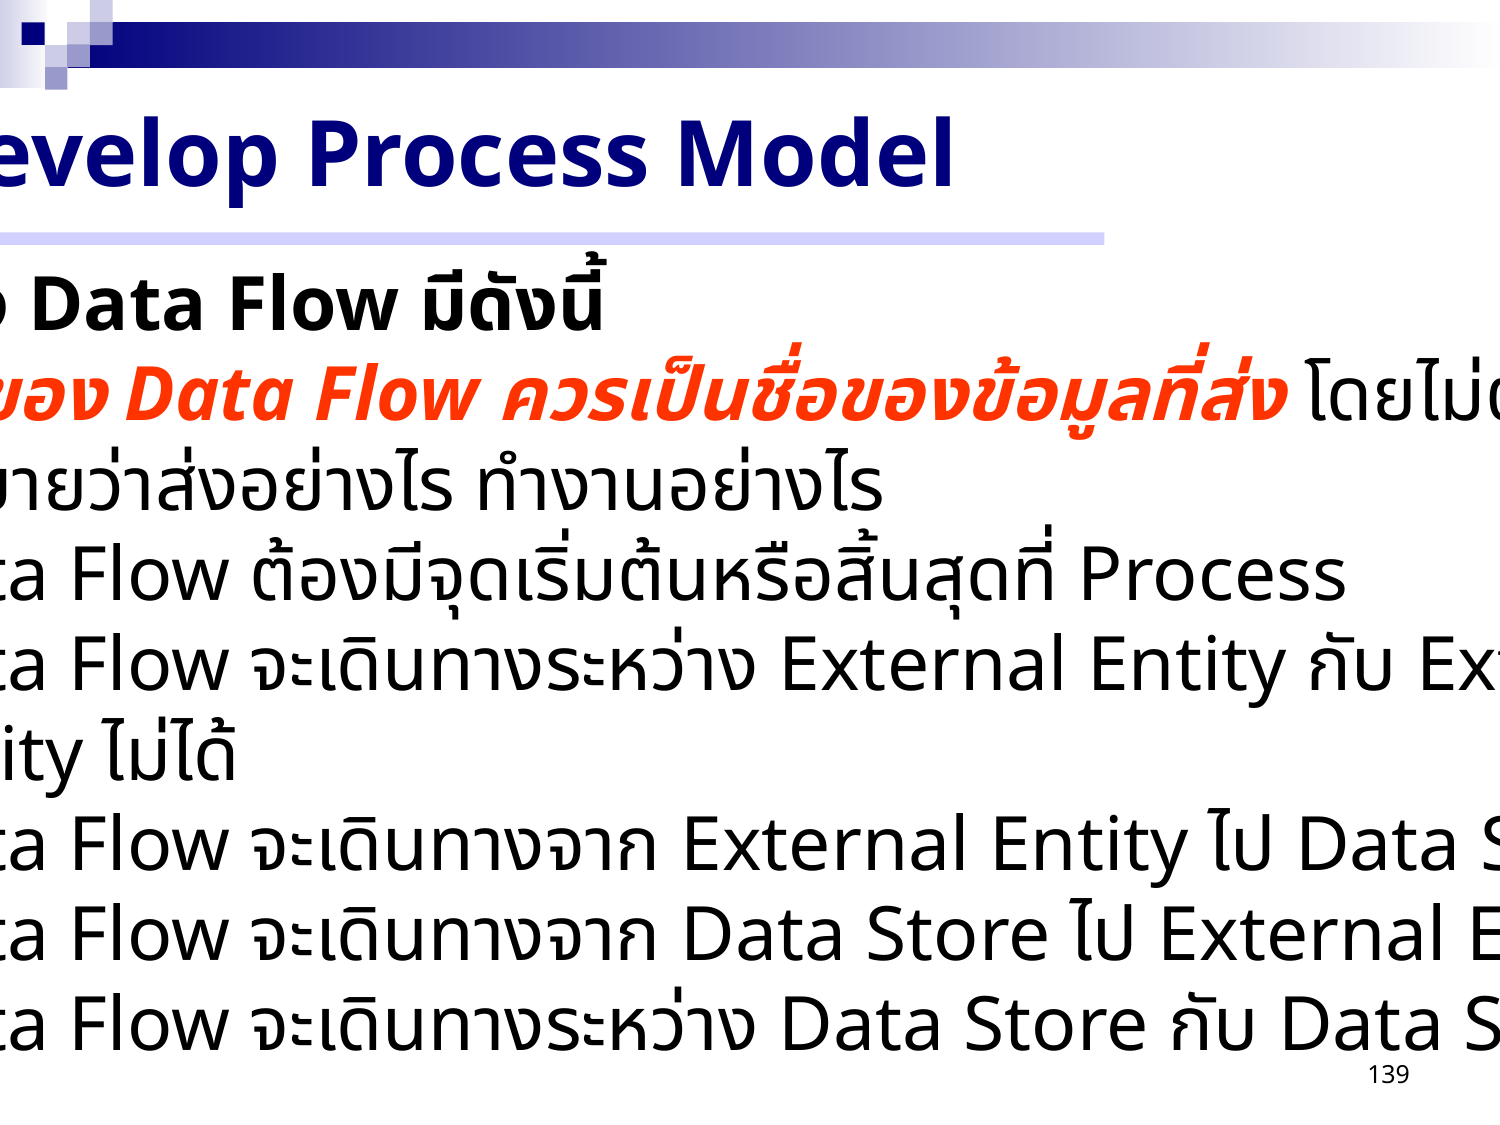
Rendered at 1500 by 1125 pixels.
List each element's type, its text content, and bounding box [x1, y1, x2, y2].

text_box กฎของ Data Flow มีดังนี้ ชื่อของ Data Flow ควรเป็นชื่อของข้อมูลที่ส่ง โดยไม่ต้อง อธิบายว่าส่งอย่างไร ทำงานอย่างไร Data Flow ต้องมีจุดเริ่มต้นหรือสิ้นสุดที่ Process Data Flow จะเดินทางระหว่าง External Entity กับ External Entity ไม่ได้ Data Flow จะเดินทางจาก External Entity ไป Data Store ไม่ได้ Data Flow จะเดินทางจาก Data Store ไป External Entity ไม่ได้ Data Flow จะเดินทางระหว่าง Data Store กับ Data Store ไม่ได้ [0, 247, 1500, 1125]
text_box Develop Process Model [0, 87, 973, 213]
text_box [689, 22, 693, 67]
